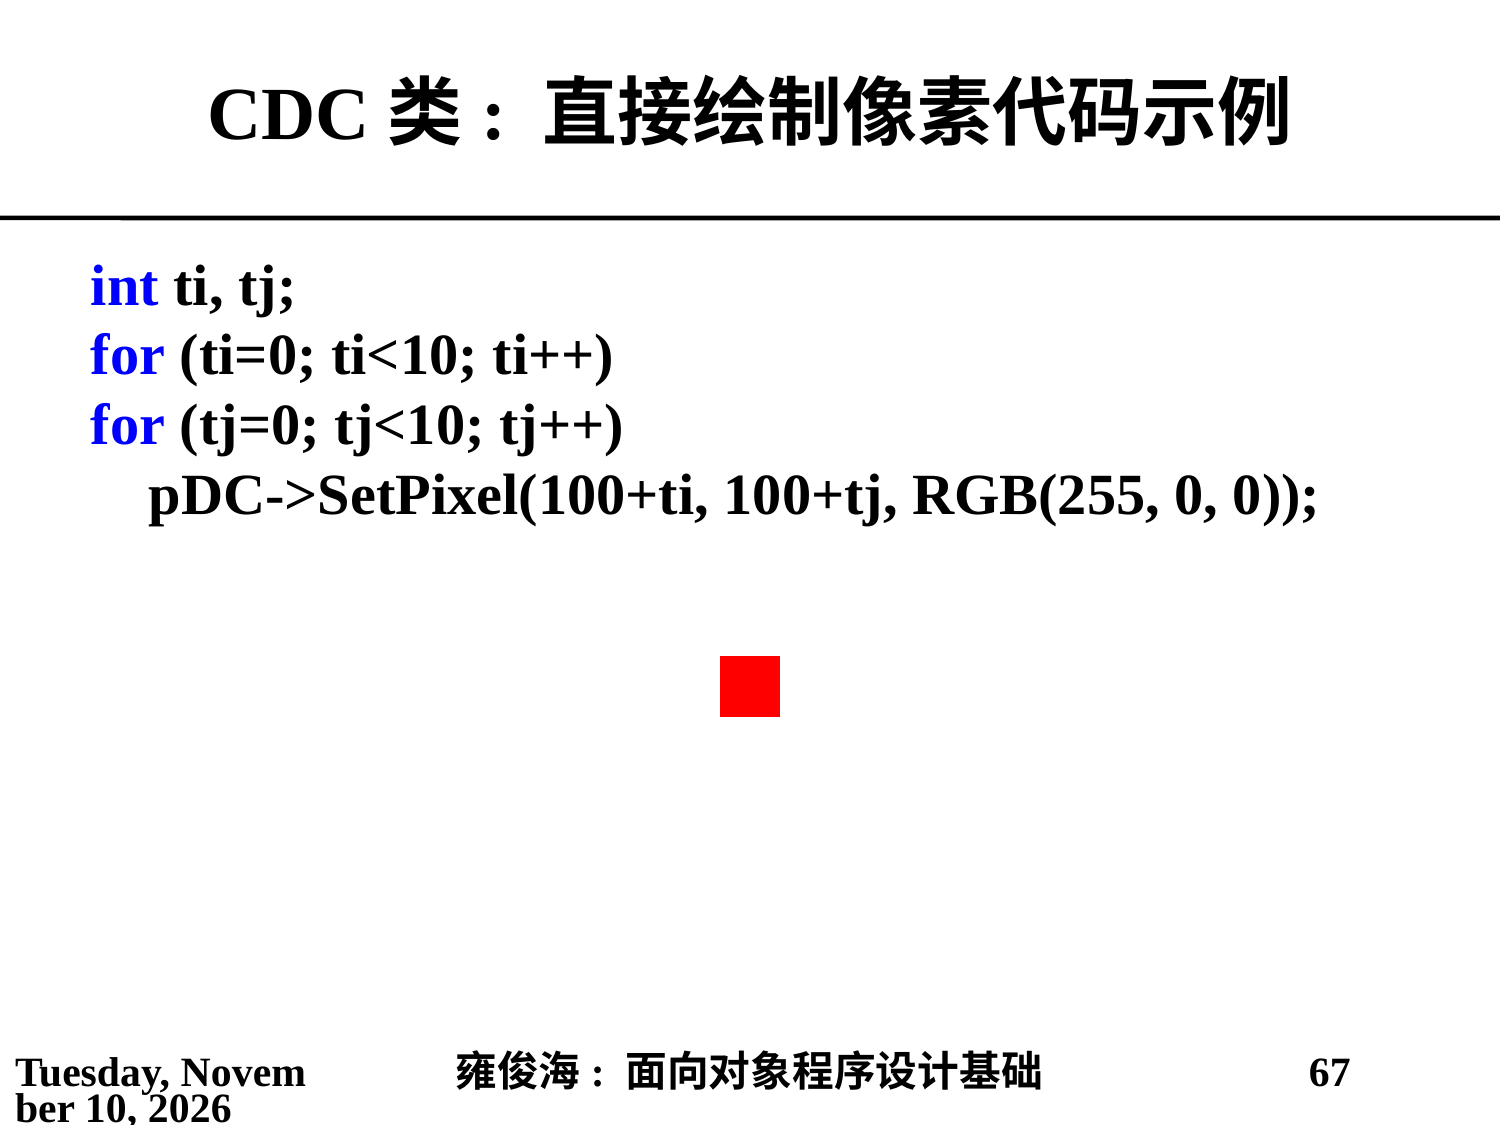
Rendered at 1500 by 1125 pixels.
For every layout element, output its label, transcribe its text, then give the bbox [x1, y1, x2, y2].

footer 雍俊海: 面向对象程序设计基础 [337, 1042, 1161, 1103]
text_box [720, 657, 780, 717]
list int ti, tj; for (ti=0; ti<10; ti++) for (tj=0; tj<10; tj++) pDC->SetPixel(100+ti, 100+tj, RGB(255, 0, 0)); [75, 239, 1425, 551]
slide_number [0, 1042, 337, 1103]
slide_number 67 [1161, 1042, 1499, 1103]
title CDC类: 直接绘制像素代码示例 [0, 0, 1500, 217]
